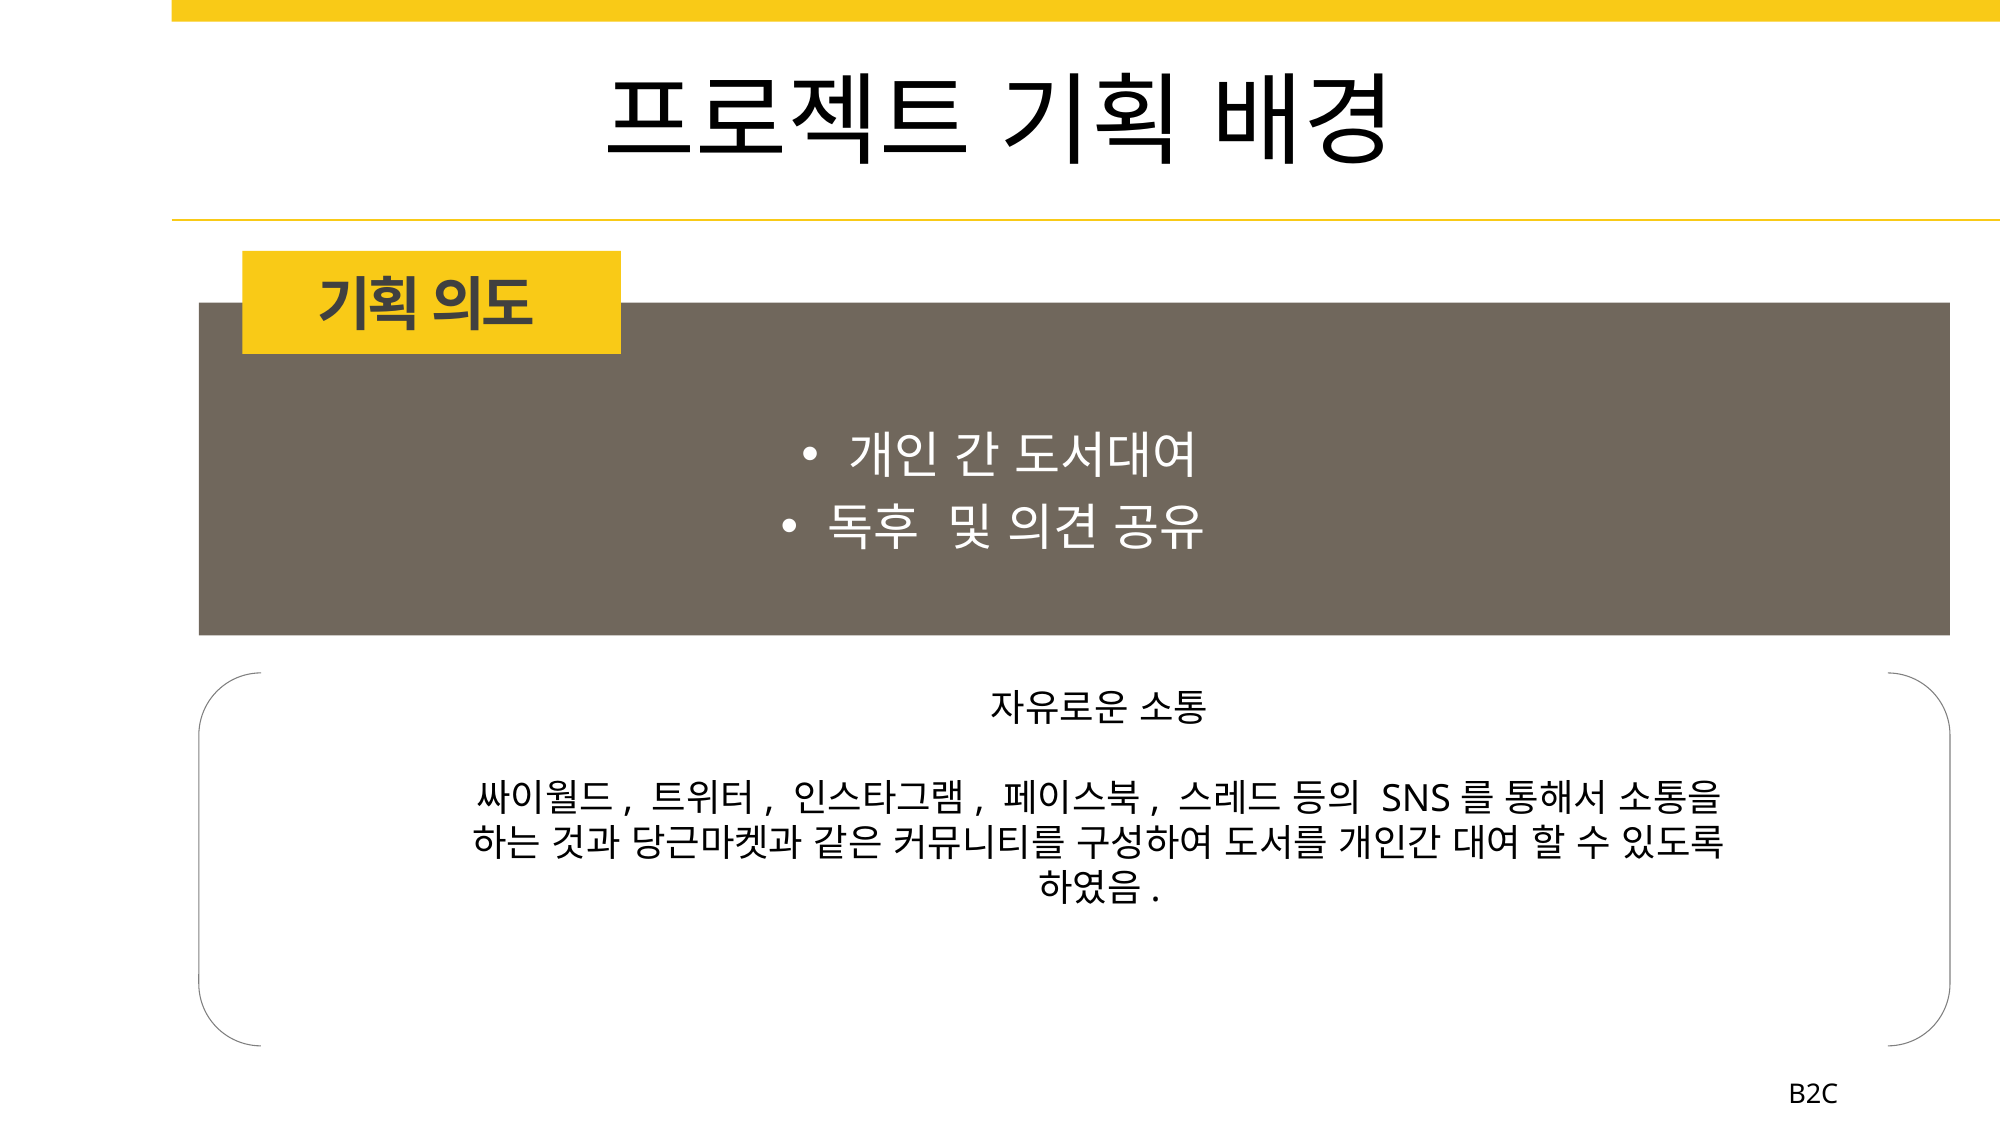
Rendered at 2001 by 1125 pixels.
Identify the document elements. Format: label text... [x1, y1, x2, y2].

text_box B2C [1637, 1069, 1989, 1117]
text_box 프로젝트 기획 배경 [589, 49, 1411, 185]
text_box [171, 0, 2000, 23]
text_box [198, 672, 1951, 1047]
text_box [198, 250, 1950, 636]
